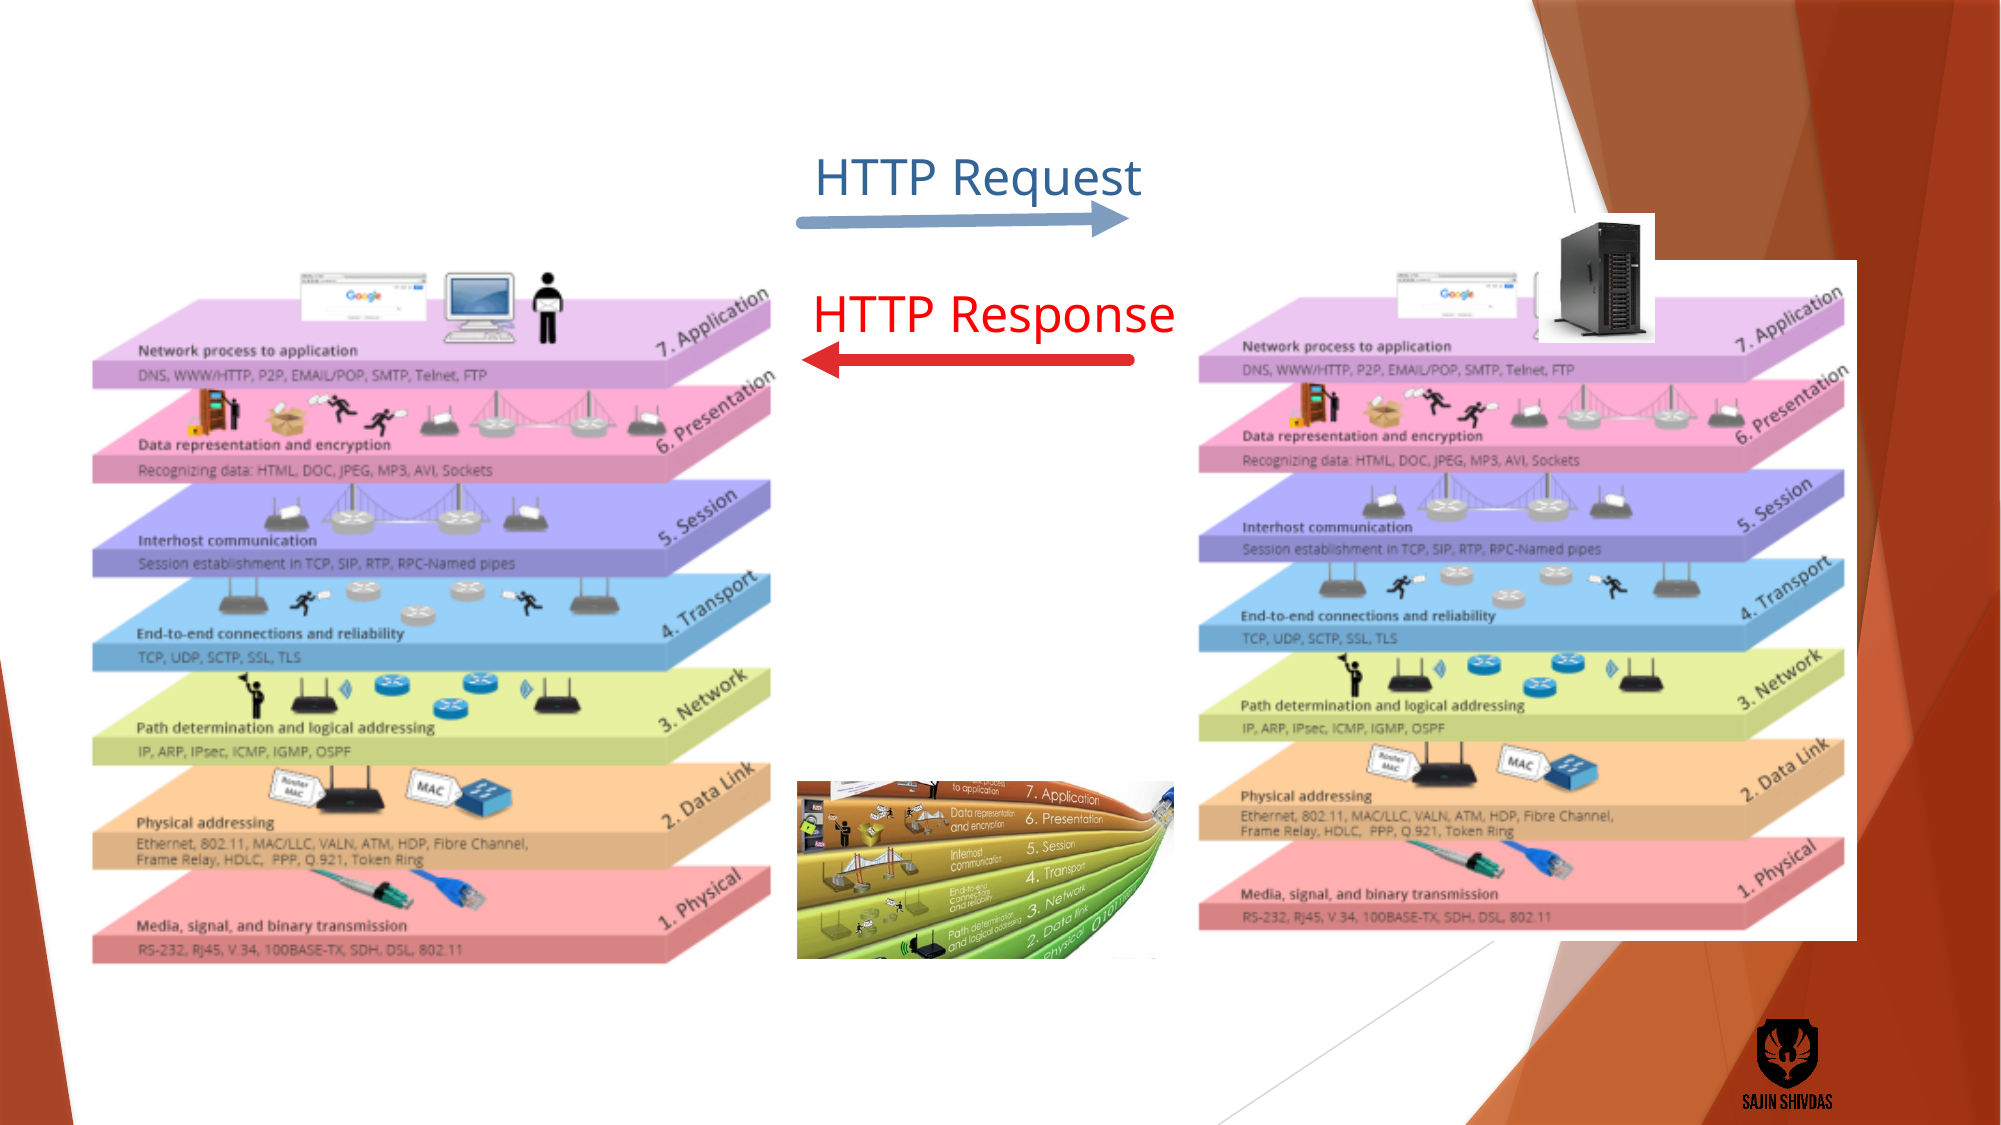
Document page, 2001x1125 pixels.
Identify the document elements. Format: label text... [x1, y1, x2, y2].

picture [1732, 1009, 1845, 1121]
picture [796, 781, 1174, 959]
text_box HTTP Request [799, 137, 1171, 213]
picture [79, 259, 784, 975]
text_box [801, 217, 1130, 224]
text_box HTTP Response [797, 274, 1181, 350]
picture [1186, 212, 1858, 942]
